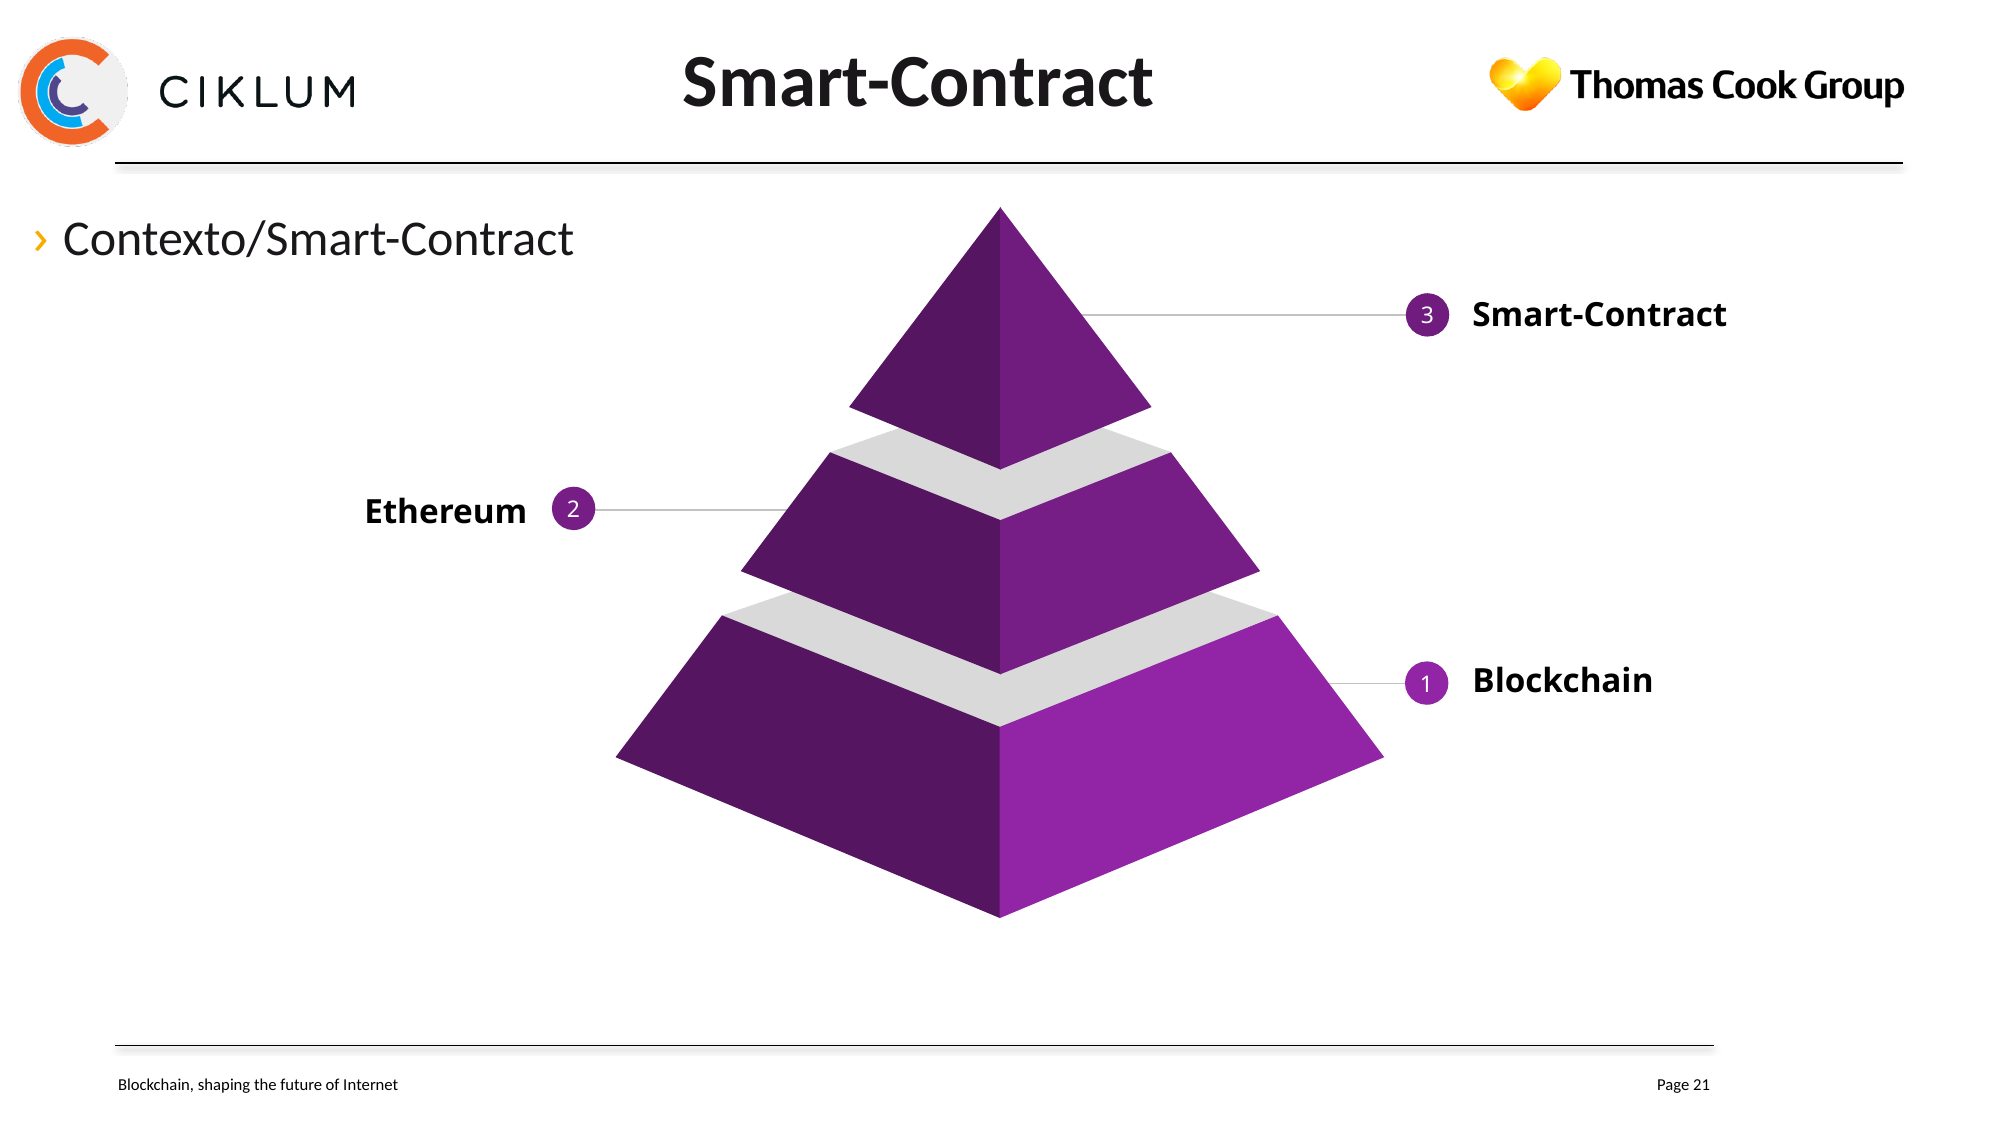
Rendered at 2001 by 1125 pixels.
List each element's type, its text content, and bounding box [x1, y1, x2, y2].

text_box Page ‹#› [1513, 1073, 1711, 1094]
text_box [138, 358, 610, 662]
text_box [1388, 527, 1861, 831]
picture [16, 35, 355, 148]
text_box Contexto/Smart-Contract [33, 205, 612, 277]
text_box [1073, 161, 1861, 465]
text_box Smart-Contract [380, 61, 1458, 122]
picture [1463, 31, 1930, 137]
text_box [615, 206, 1385, 919]
text_box Blockchain, shaping the future of Internet [118, 1073, 1378, 1094]
